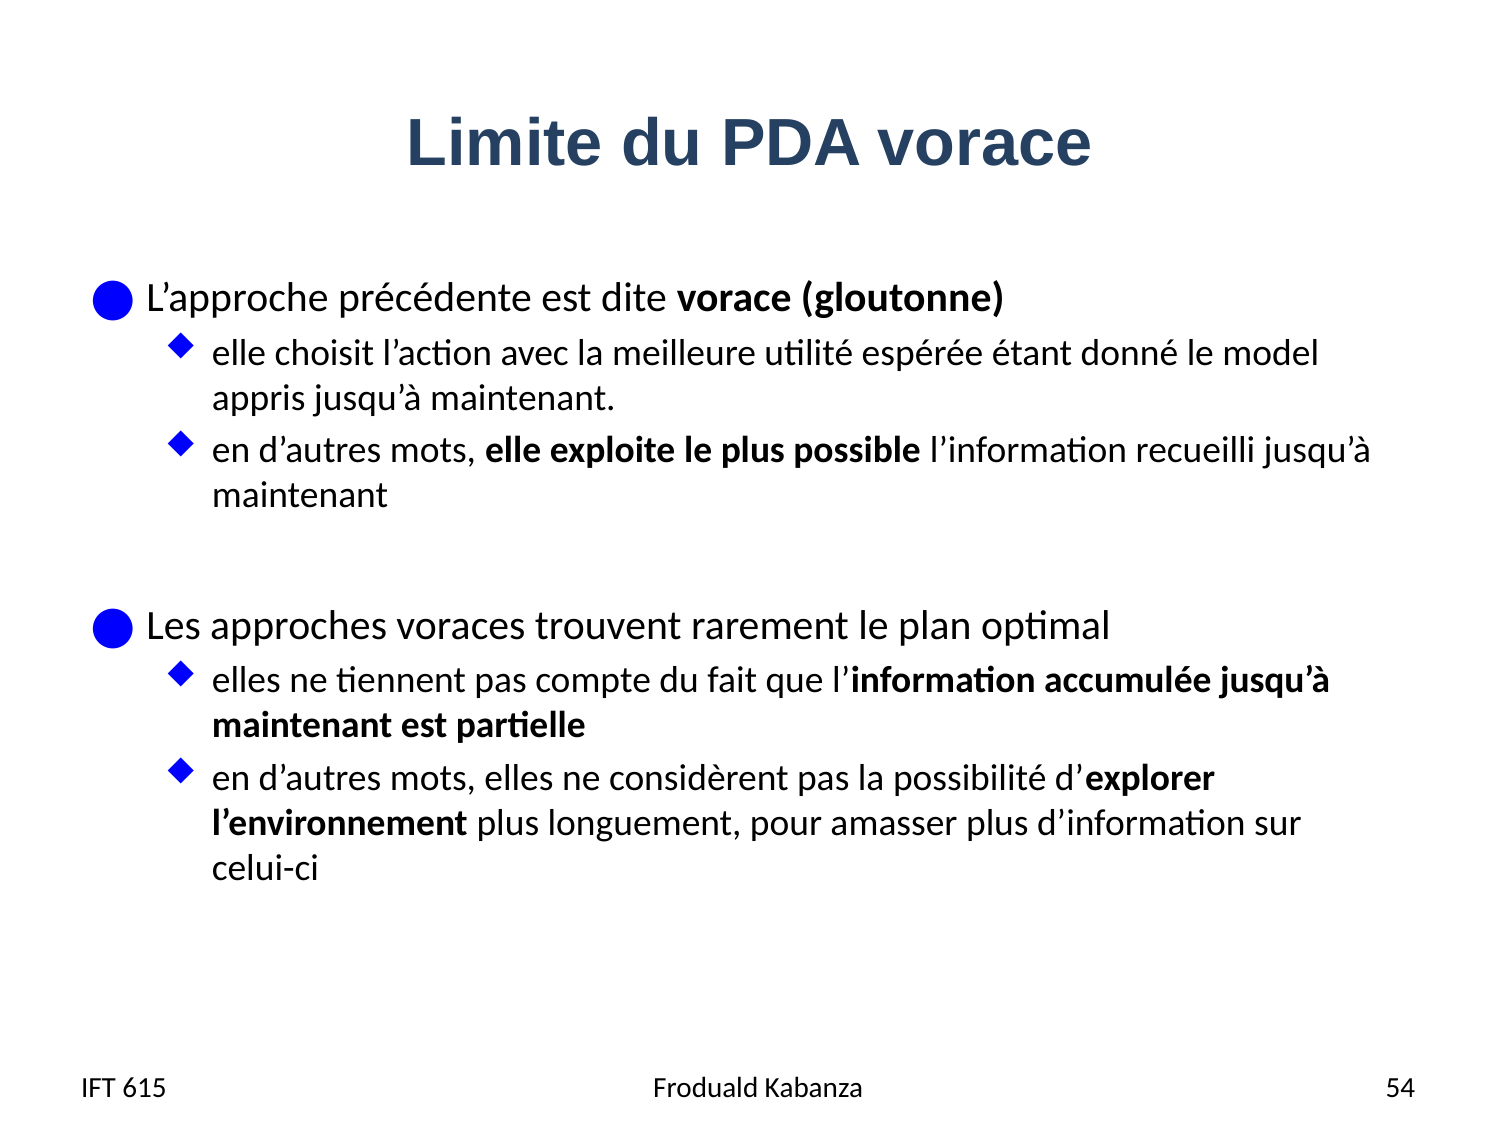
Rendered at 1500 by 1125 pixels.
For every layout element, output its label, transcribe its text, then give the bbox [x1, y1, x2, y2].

list L’approche précédente est dite vorace (gloutonne) elle choisit l’action avec la meilleure utilité espérée étant donné le model appris jusqu’à maintenant. en d’autres mots, elle exploite le plus possible l’information recueilli jusqu’à maintenant Les approches voraces trouvent rarement le plan optimal elles ne tiennent pas compte du fait que l’information accumulée jusqu’à maintenant est partielle en d’autres mots, elles ne considèrent pas la possibilité d’explorer l’environnement plus longuement, pour amasser plus d’information sur celui-ci [75, 262, 1425, 1005]
slide_number IFT 615 [66, 1056, 356, 1117]
slide_number 54 [1080, 1056, 1431, 1117]
footer Froduald Kabanza [520, 1056, 996, 1117]
title Limite du PDA vorace [75, 45, 1425, 233]
